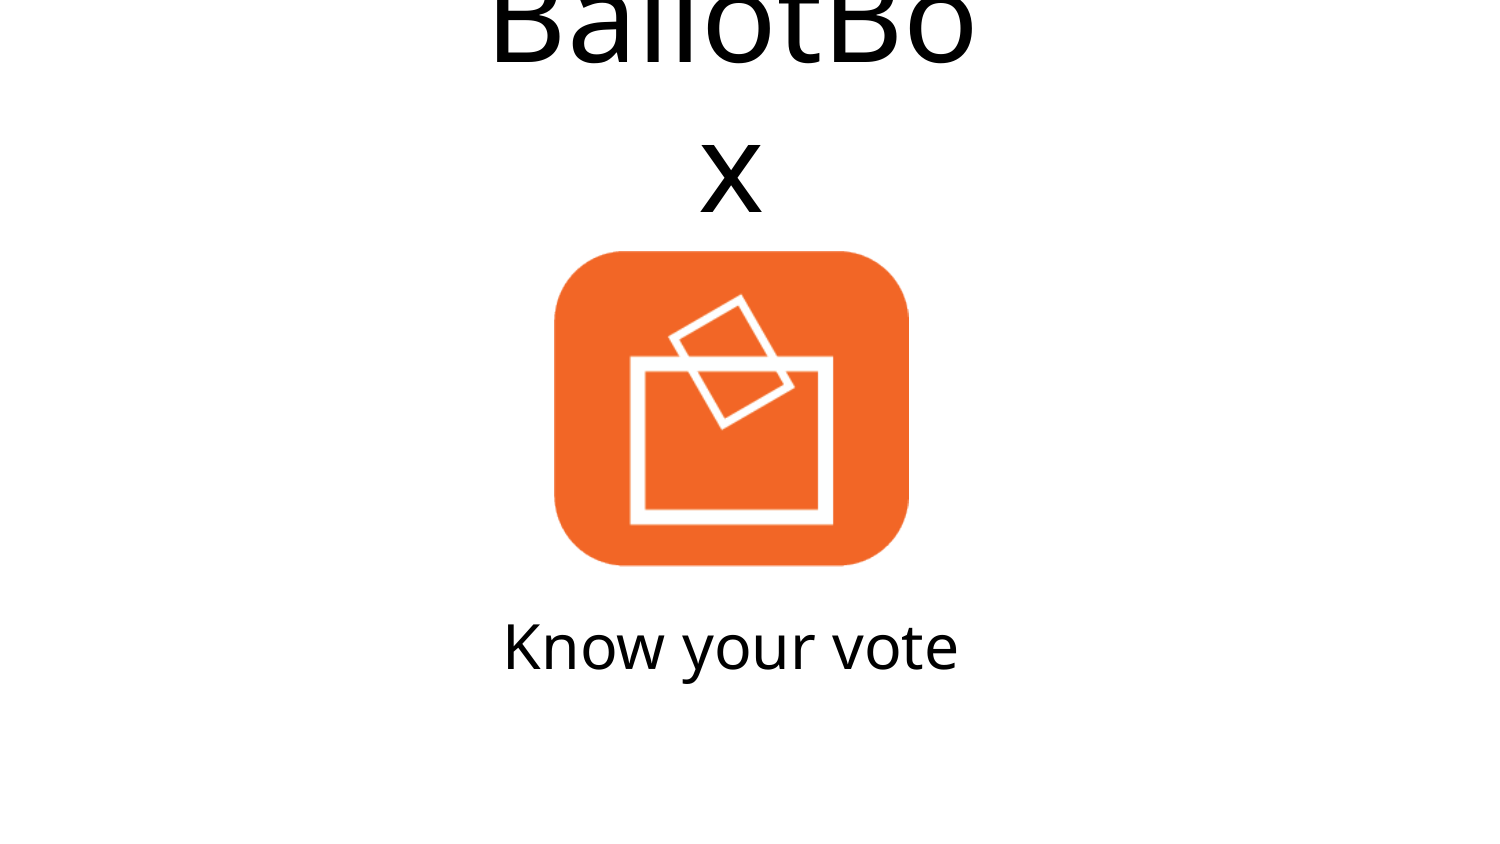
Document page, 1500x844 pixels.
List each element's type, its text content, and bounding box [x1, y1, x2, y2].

text_box BallotBox [439, 109, 1025, 252]
text_box Know your vote [485, 560, 978, 730]
picture [554, 251, 910, 567]
